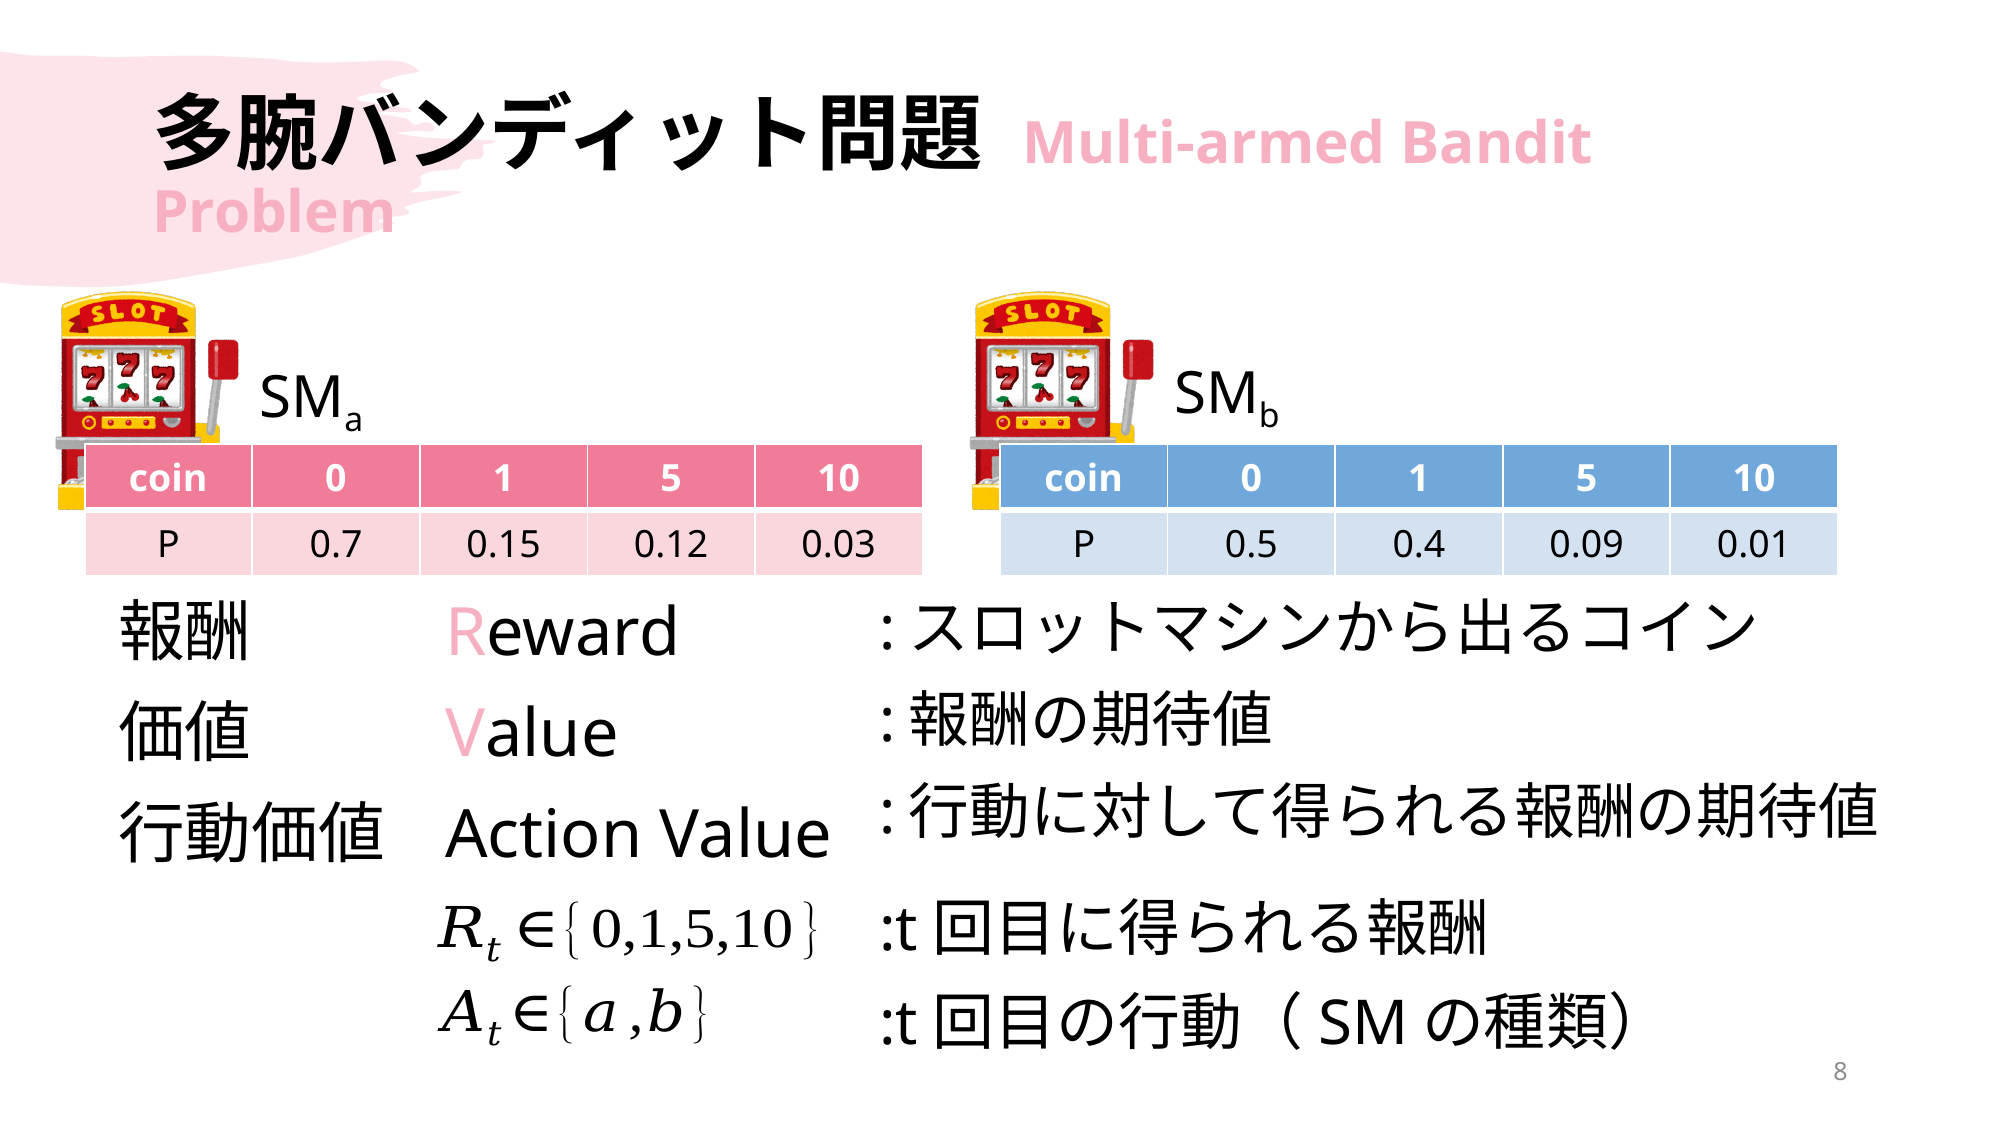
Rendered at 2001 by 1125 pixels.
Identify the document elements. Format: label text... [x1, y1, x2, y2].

table_cell 0.15 [421, 513, 587, 575]
text_box Reward Value Action Value [430, 581, 864, 918]
slide_number 8 [1412, 1066, 1863, 1103]
table_header 5 [1504, 445, 1669, 507]
table_header 0 [1168, 445, 1334, 507]
table_header 0 [253, 445, 419, 507]
text_box :スロットマシンから出るコイン :報酬の期待値 :行動に対して得られる報酬の期待値 [864, 581, 1912, 881]
list 報酬 価値 行動価値 [103, 581, 430, 918]
table_header 10 [1671, 445, 1837, 507]
text_box SMa [245, 351, 389, 446]
table_cell 0.09 [1504, 513, 1669, 575]
table_cell 0.7 [253, 513, 419, 575]
table_header coin [245, 446, 251, 507]
table_cell 0.4 [1336, 513, 1502, 575]
table_cell 0.5 [1168, 513, 1334, 575]
text_box SMb [1160, 347, 1322, 442]
table_cell 0.03 [756, 513, 922, 575]
table_header 5 [588, 445, 754, 507]
picture [944, 288, 1160, 514]
table_cell 0.12 [588, 513, 754, 575]
table_cell P [86, 513, 251, 575]
picture [30, 288, 245, 514]
text_box :t回目に得られる報酬 :t回目の行動（SMの種類） [864, 881, 1912, 1066]
table_cell 0.01 [1671, 513, 1837, 575]
table_header 10 [756, 445, 922, 507]
table_cell P [1001, 513, 1167, 575]
table_header 1 [421, 445, 587, 507]
table_header coin [1160, 445, 1167, 507]
title 多腕バンディット問題 Multi-armed Bandit Problem [137, 59, 1863, 278]
table_header 1 [1336, 445, 1502, 507]
